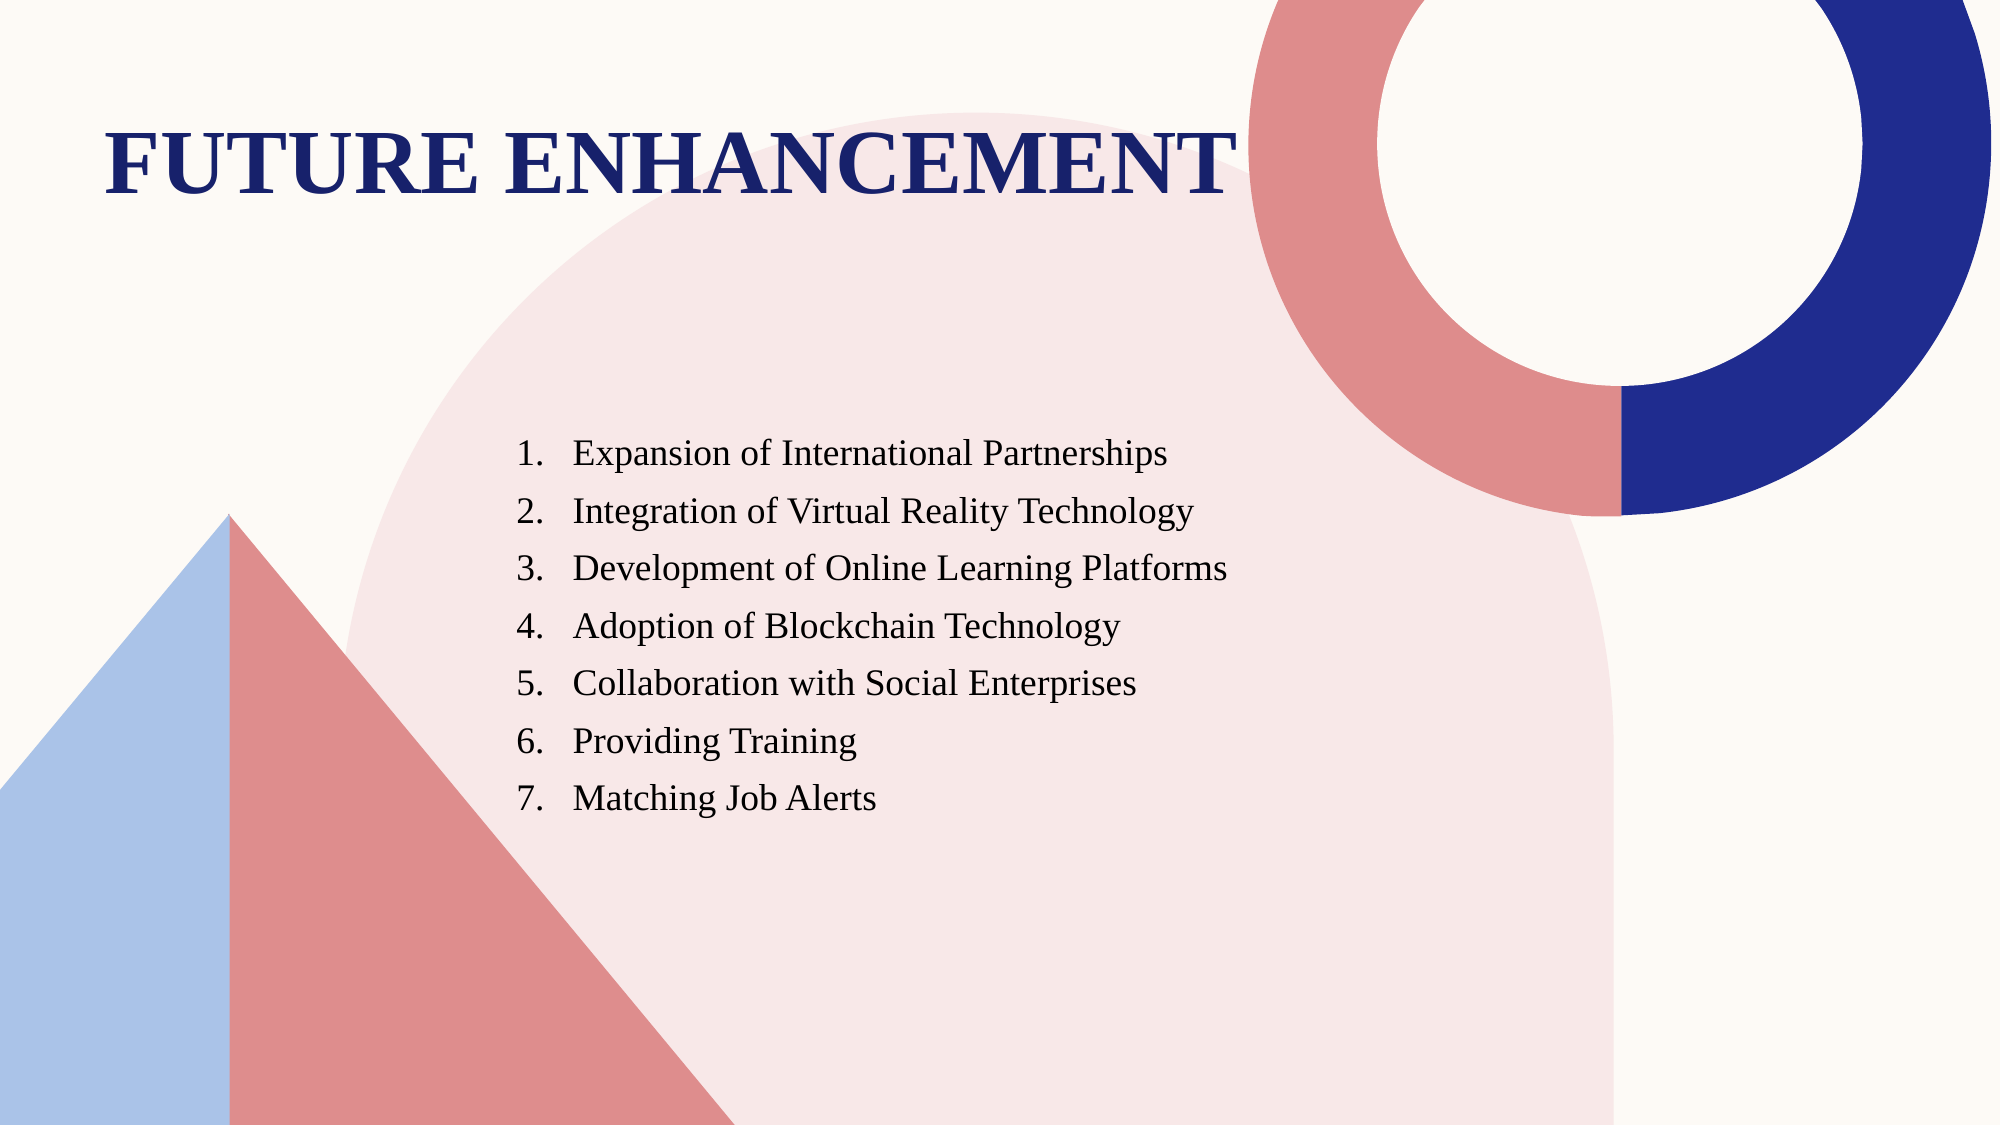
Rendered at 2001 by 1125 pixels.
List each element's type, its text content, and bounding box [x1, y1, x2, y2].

text_box Future enhancement [50, 94, 1294, 220]
text_box Expansion of International Partnerships Integration of Virtual Reality Technology Development of Online Learning Platforms Adoption of Blockchain Technology Collaboration with Social Enterprises Providing Training Matching Job Alerts [501, 420, 1375, 826]
